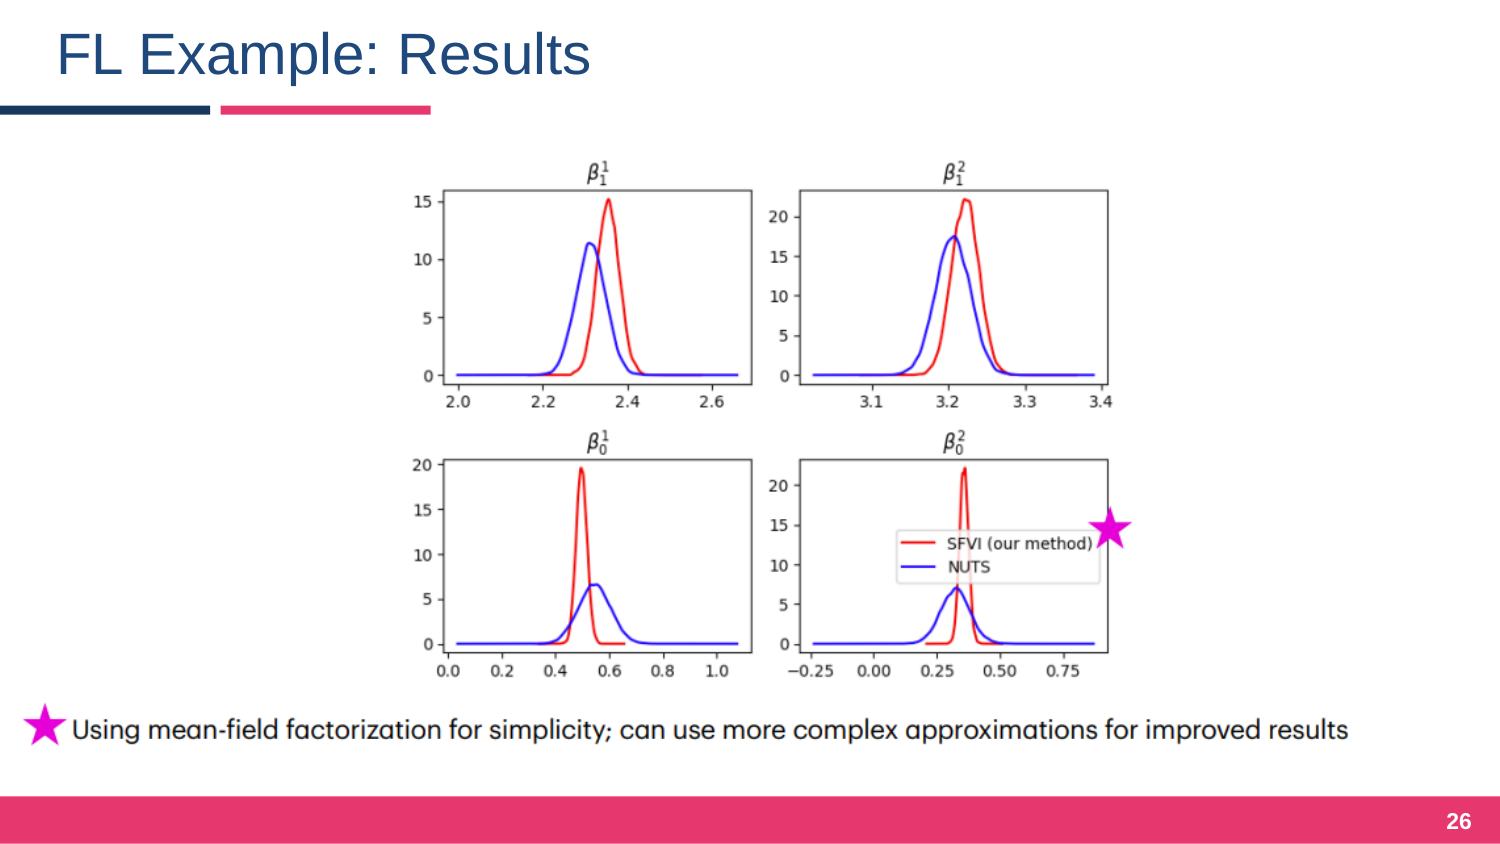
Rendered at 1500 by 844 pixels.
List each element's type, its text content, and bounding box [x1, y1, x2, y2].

picture [17, 138, 1383, 764]
title FL Example: Results [41, 8, 1365, 115]
